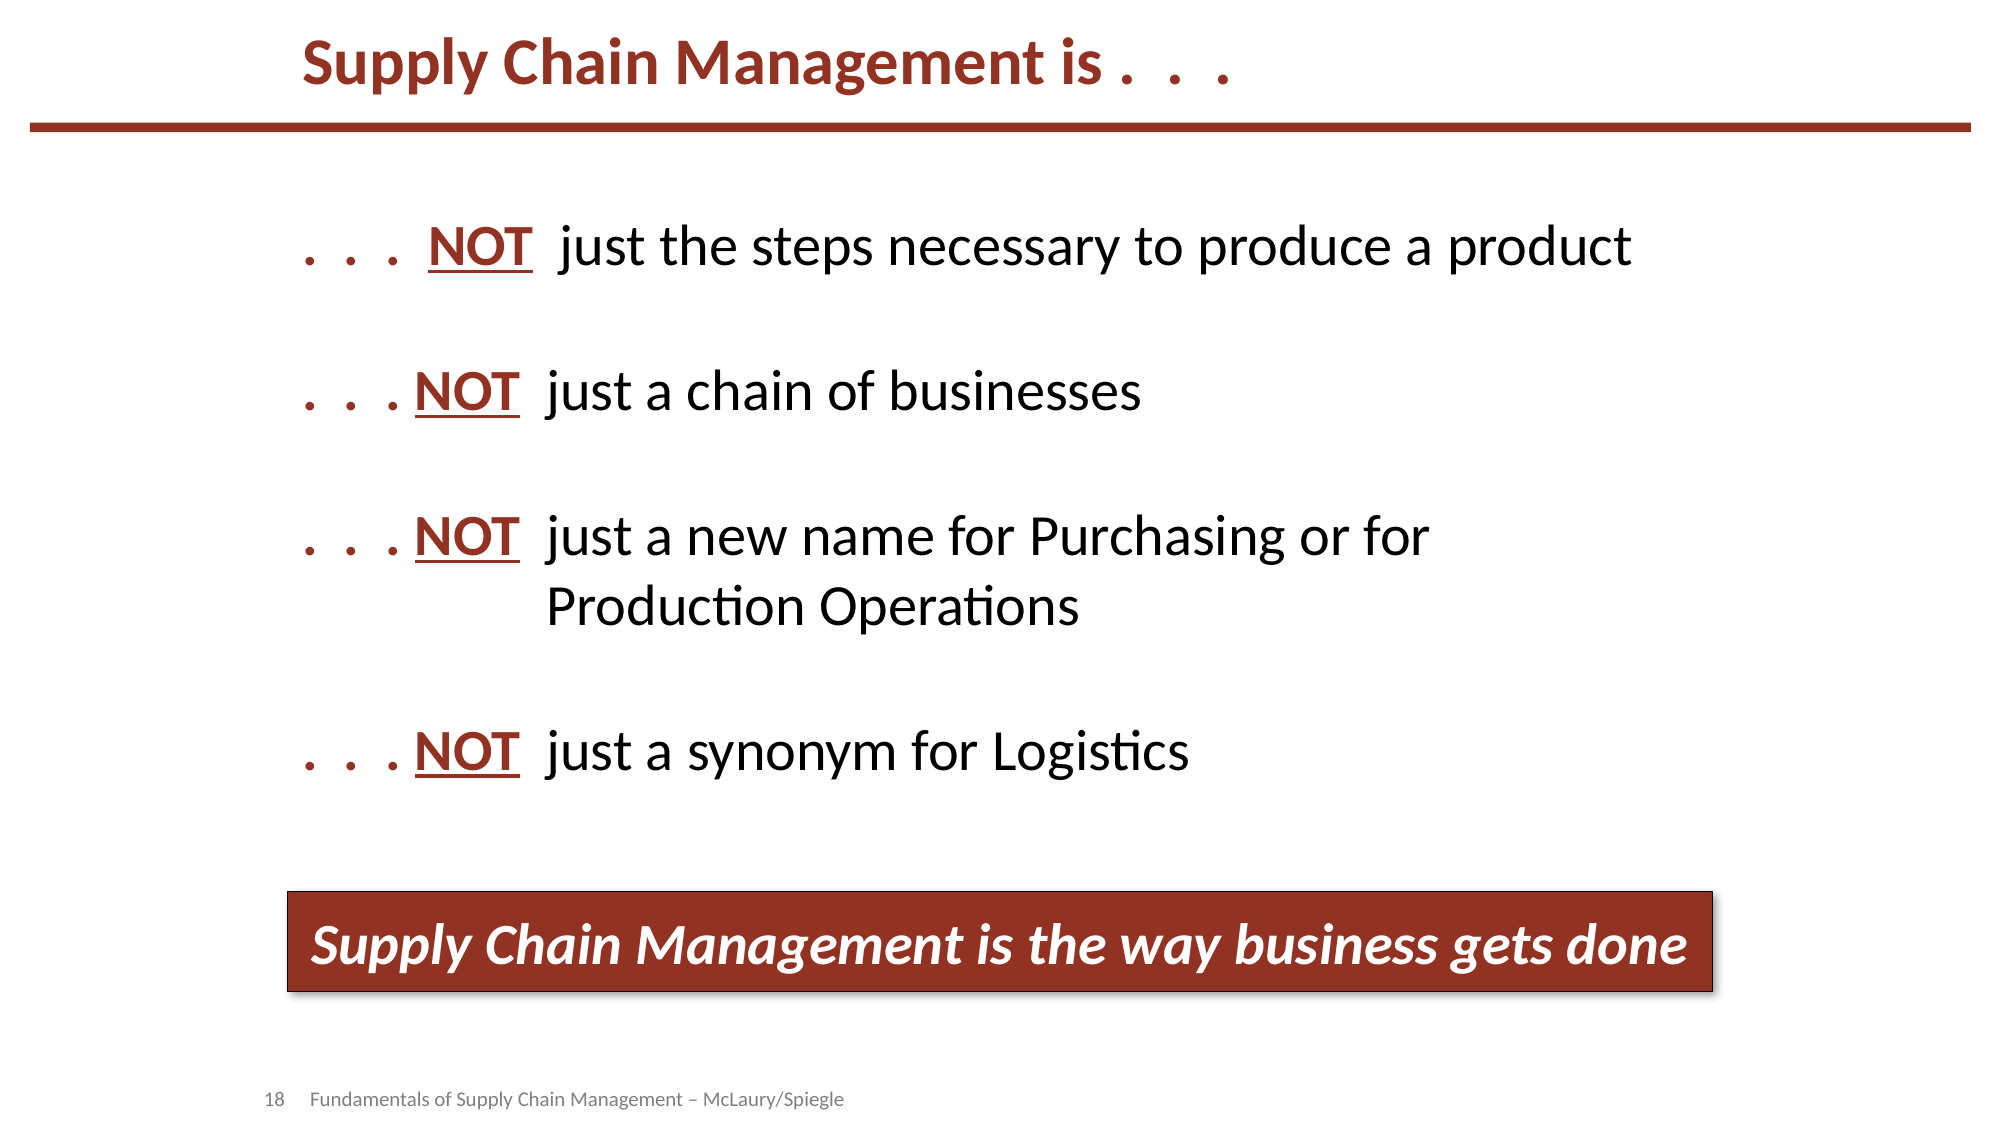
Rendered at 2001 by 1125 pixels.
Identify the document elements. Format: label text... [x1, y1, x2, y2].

text_box . . . NOT just the steps necessary to produce a product . . . NOT just a chain of businesses . . . NOT just a new name for Purchasing or for Production Operations . . . NOT just a synonym for Logistics [287, 200, 1713, 790]
footer Fundamentals of Supply Chain Management – McLaury/Spiegle [297, 1084, 845, 1113]
slide_number 18 [264, 1083, 296, 1112]
text_box Supply Chain Management is the way business gets done [287, 891, 1713, 992]
text_box Supply Chain Management is . . . [287, 25, 1681, 105]
